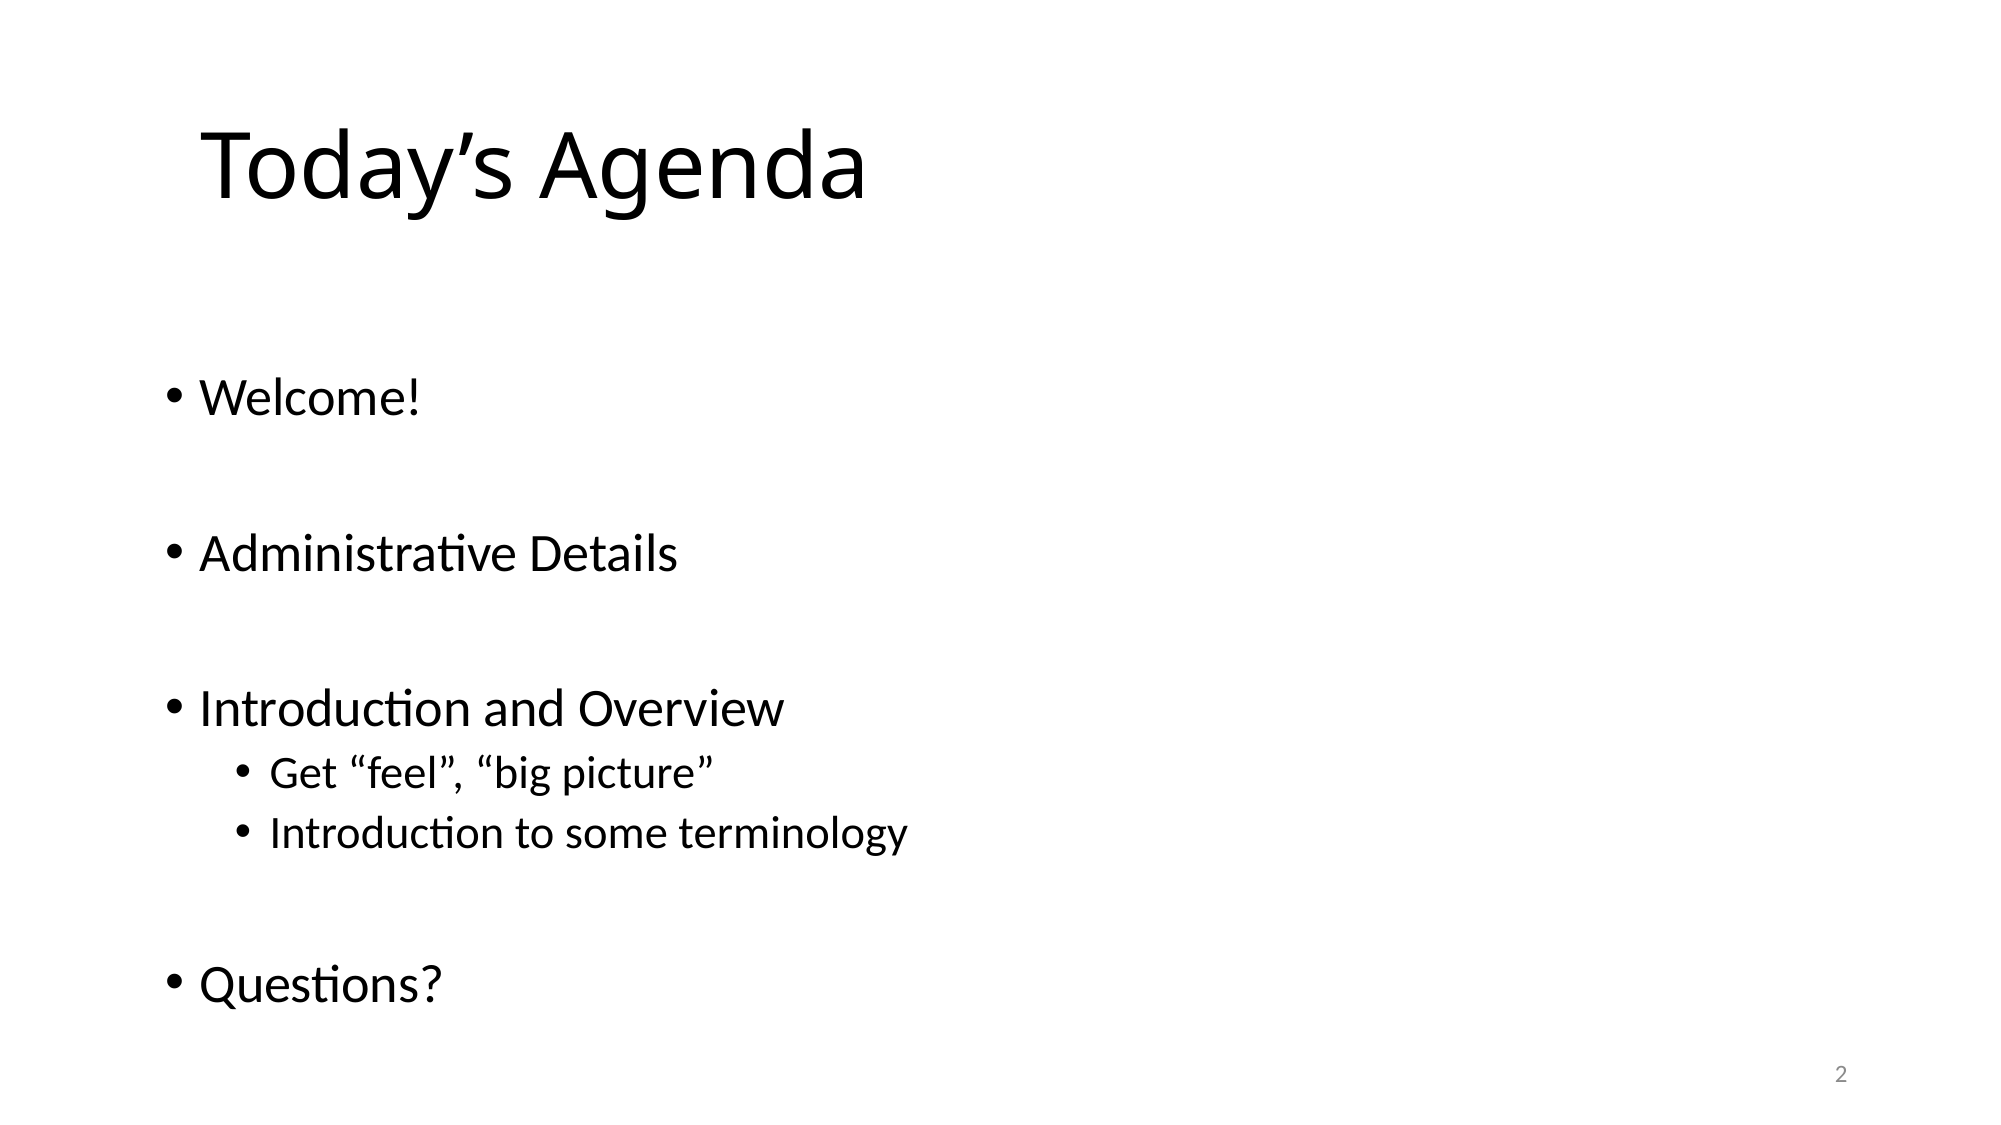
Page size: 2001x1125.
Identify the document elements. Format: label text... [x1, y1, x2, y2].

list Welcome! Administrative Details Introduction and Overview Get “feel”, “big picture” Introduction to some terminology Questions? [150, 277, 1863, 1025]
slide_number 2 [1412, 1042, 1863, 1103]
title Today’s Agenda [137, 59, 1863, 278]
